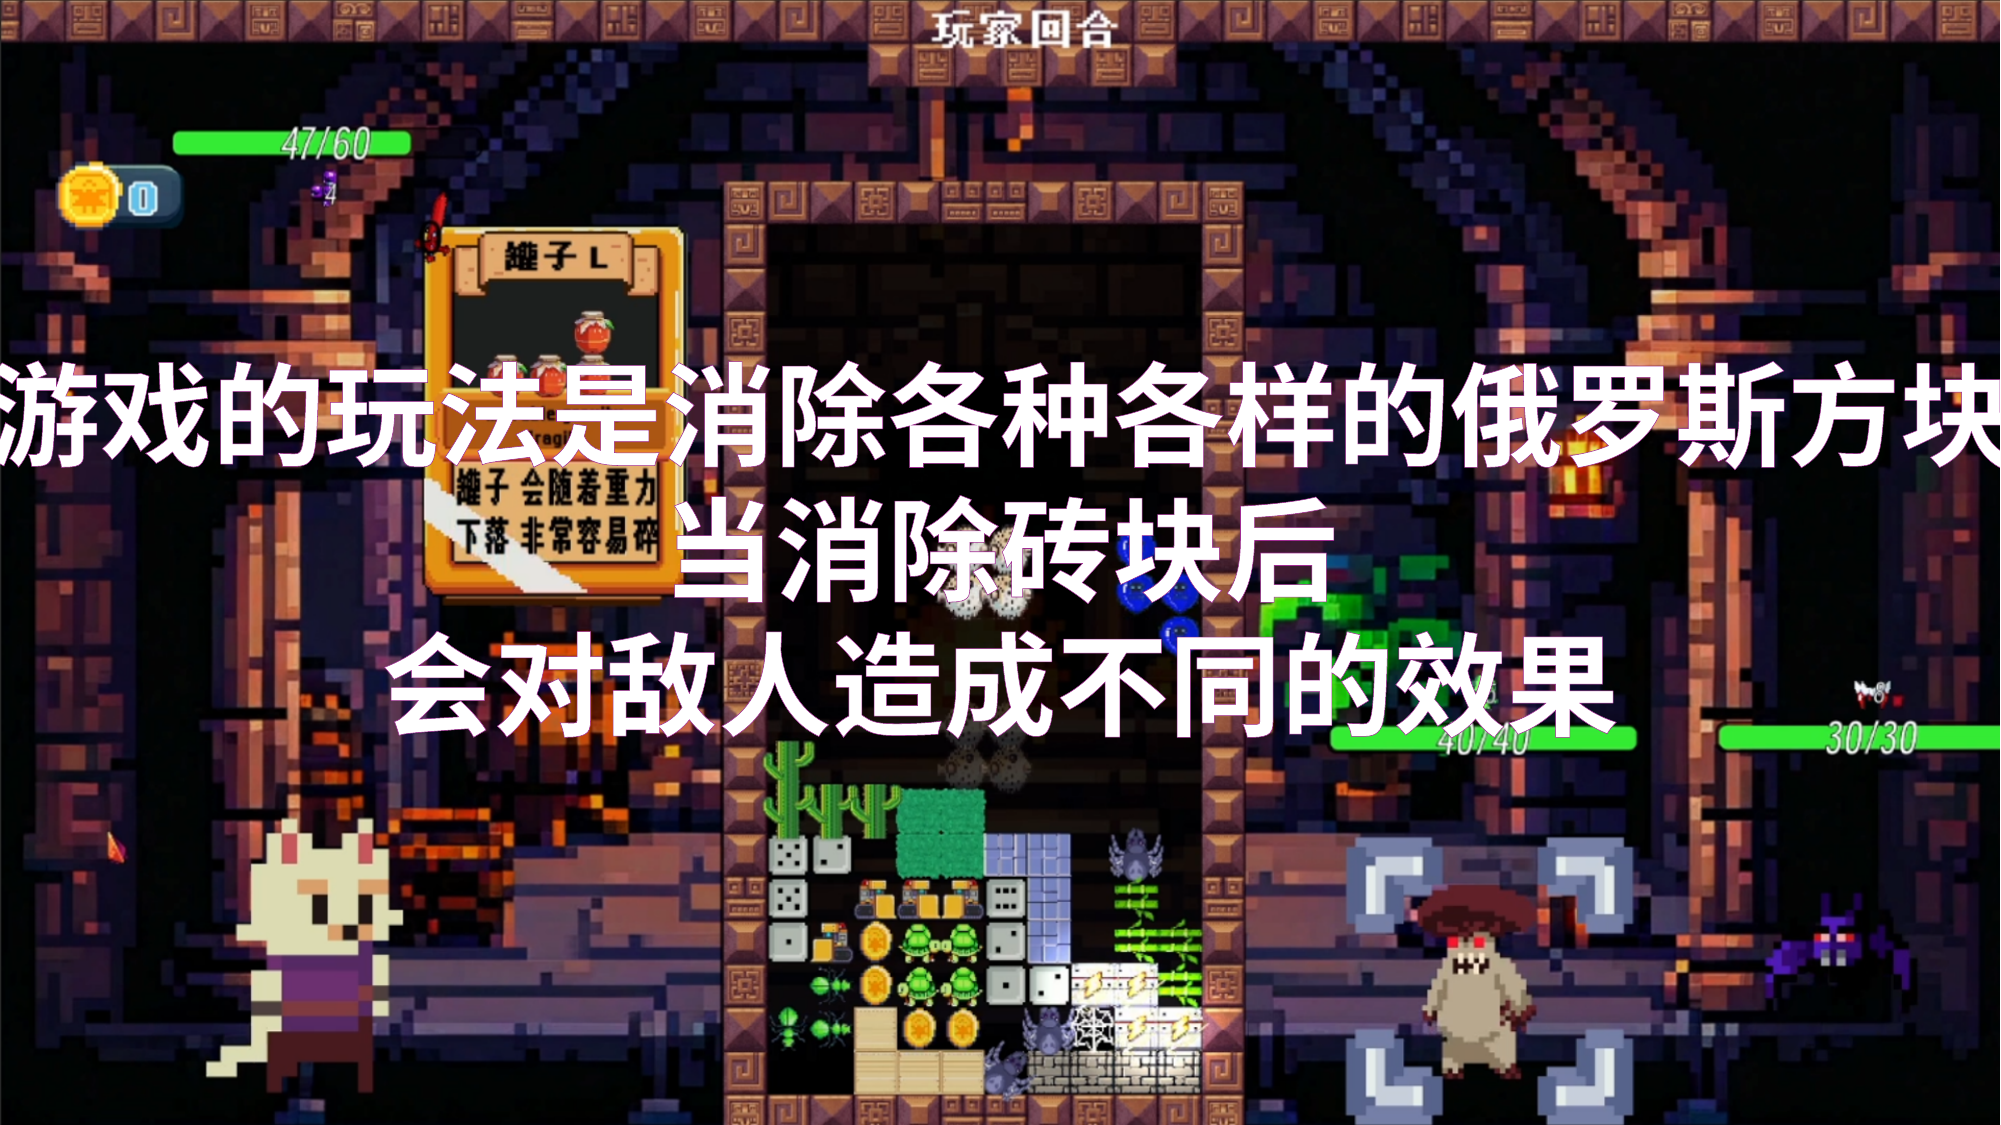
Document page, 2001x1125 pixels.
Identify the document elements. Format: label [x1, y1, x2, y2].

list [0, 0, 2000, 1125]
